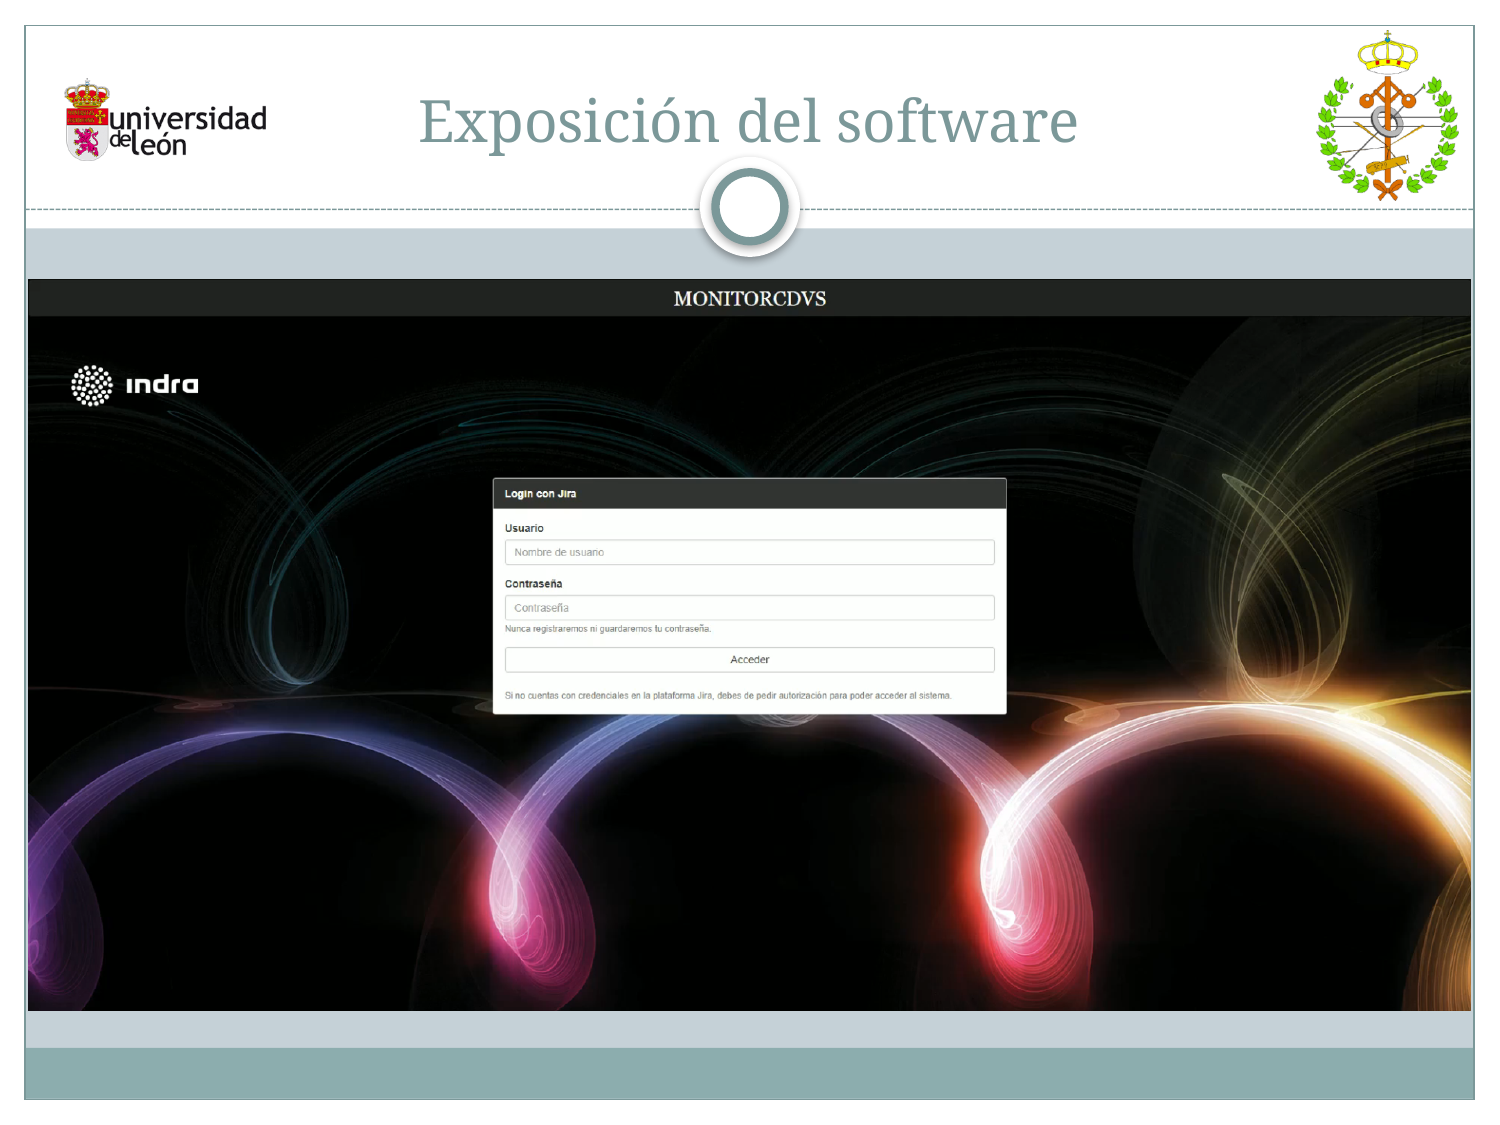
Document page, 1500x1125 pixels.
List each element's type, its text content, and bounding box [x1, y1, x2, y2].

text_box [27, 278, 1472, 1012]
picture [64, 77, 267, 162]
picture [1316, 30, 1459, 202]
title Exposición del software [49, 37, 1310, 162]
